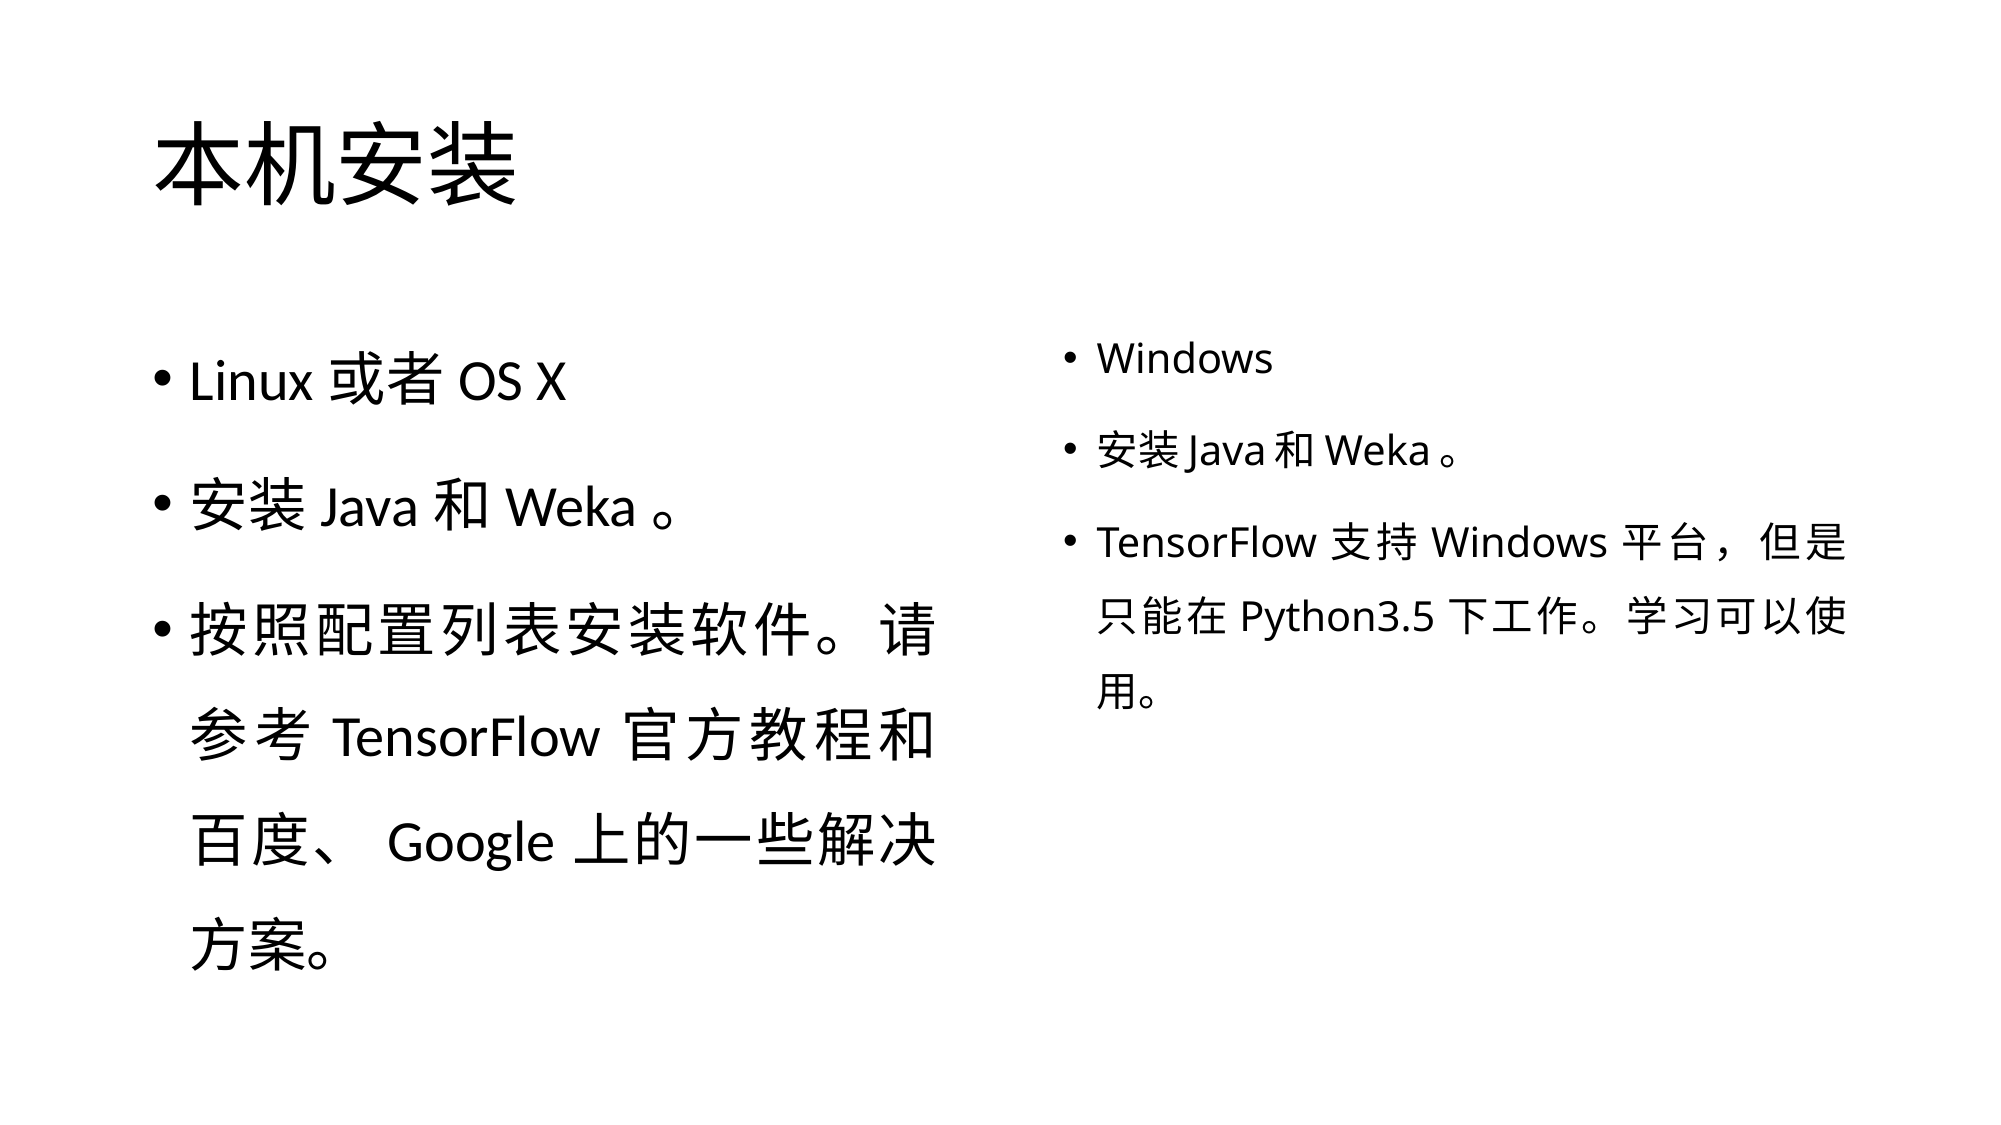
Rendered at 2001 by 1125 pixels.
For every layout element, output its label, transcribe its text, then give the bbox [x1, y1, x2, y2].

text_box Windows 安装Java和Weka。 TensorFlow支持Windows平台，但是只能在Python3.5下工作。学习可以使用。 [1048, 299, 1863, 723]
title 本机安装 [137, 59, 1863, 278]
list Linux或者OS X 安装Java和Weka。 按照配置列表安装软件。请参考TensorFlow官方教程和百度、Google上的一些解决方案。 [137, 299, 952, 1014]
